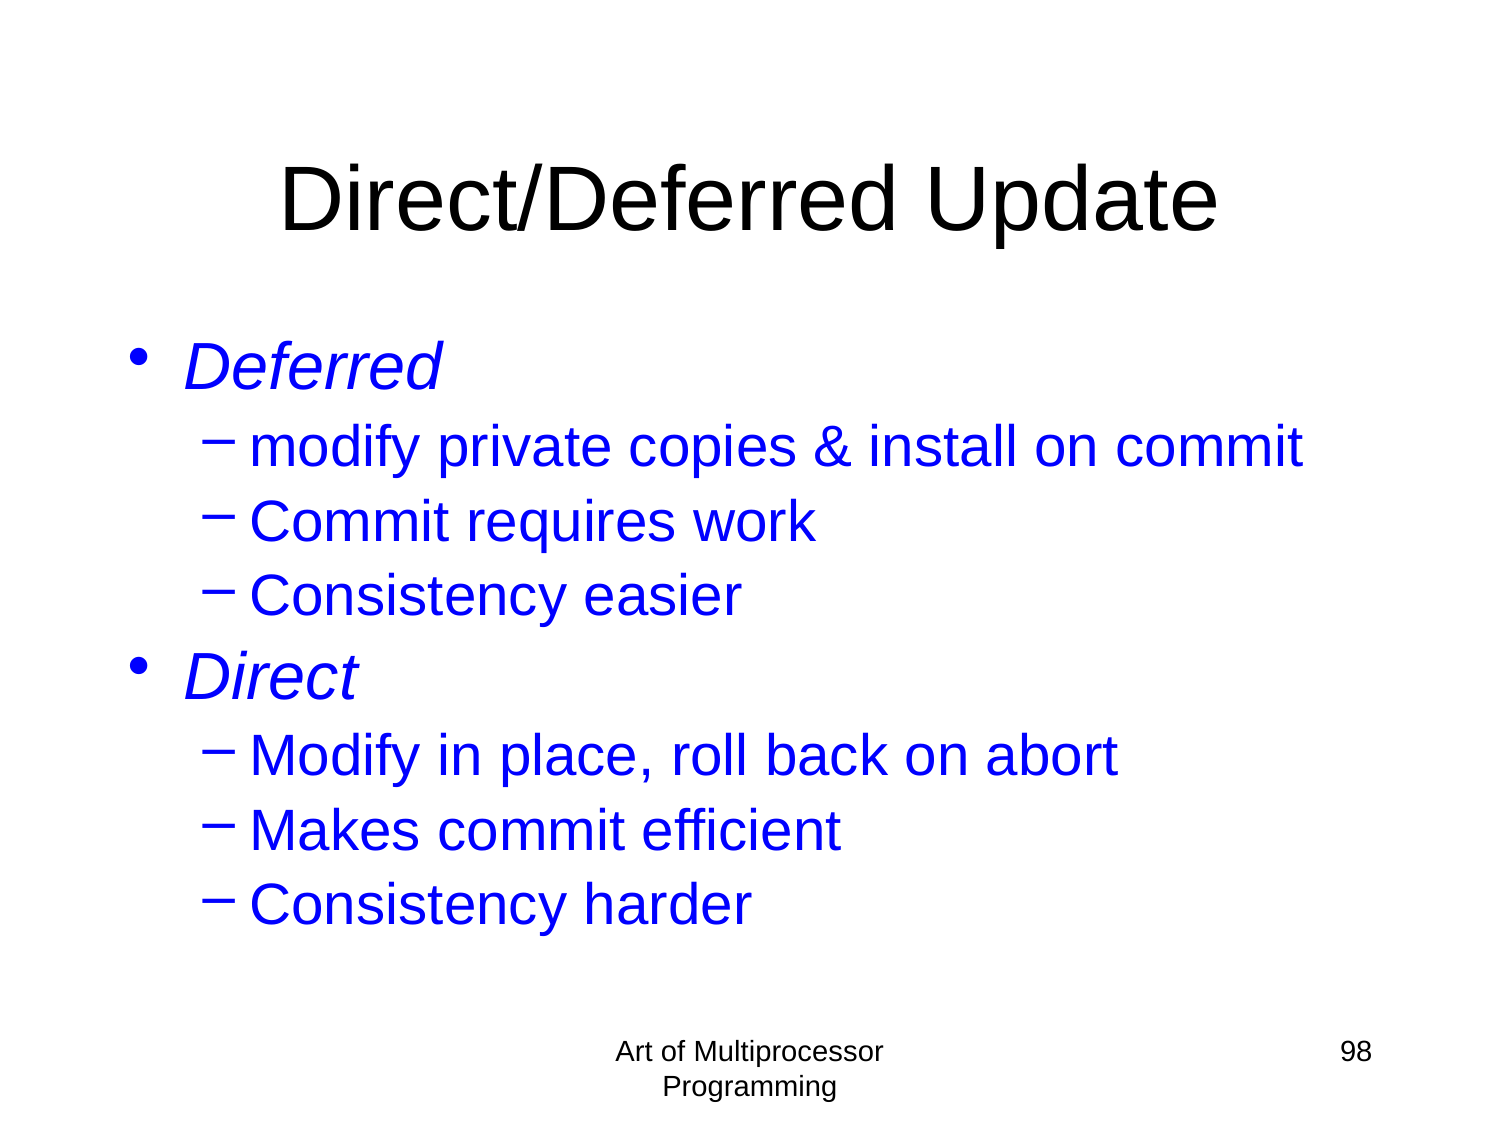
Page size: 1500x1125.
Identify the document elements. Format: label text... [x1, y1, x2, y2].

slide_number 98 [1074, 1024, 1388, 1101]
footer Art of Multiprocessor Programming [512, 1025, 988, 1100]
title Direct/Deferred Update [112, 99, 1388, 288]
list Deferred modify private copies & install on commit Commit requires work Consistency easier Direct Modify in place, roll back on abort Makes commit efficient Consistency harder [112, 324, 1388, 1001]
